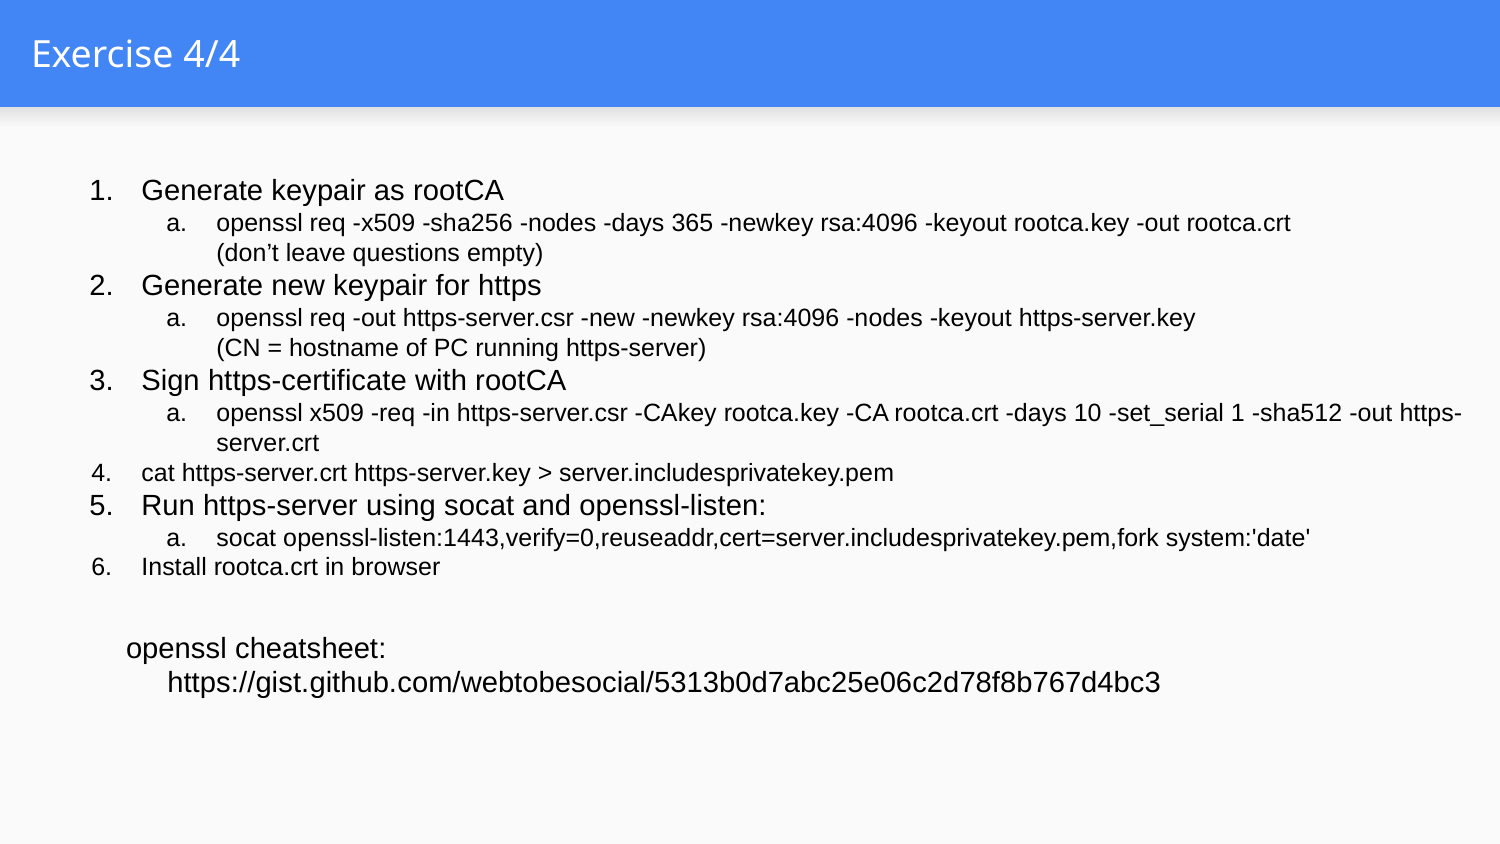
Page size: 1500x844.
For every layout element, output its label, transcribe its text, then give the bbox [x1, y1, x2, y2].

title Exercise 4/4 [16, 2, 1464, 102]
text_box openssl cheatsheet: https://gist.github.com/webtobesocial/5313b0d7abc25e06c2d78f8b767d4bc3 [111, 508, 1233, 722]
text_box Generate keypair as rootCA openssl req -x509 -sha256 -nodes -days 365 -newkey rsa:4096 -keyout rootca.key -out rootca.crt (don’t leave questions empty) Generate new keypair for https openssl req -out https-server.csr -new -newkey rsa:4096 -nodes -keyout https-server.key (CN = hostname of PC running https-server) Sign https-certificate with rootCA openssl x509 -req -in https-server.csr -CAkey rootca.key -CA rootca.crt -days 10 -set_serial 1 -sha512 -out https-server.crt cat https-server.crt https-server.key > server.includesprivatekey.pem Run https-server using socat and openssl-listen: socat openssl-listen:1443,verify=0,reuseaddr,cert=server.includesprivatekey.pem,fork system:'date' Install rootca.crt in browser [51, 156, 1500, 816]
